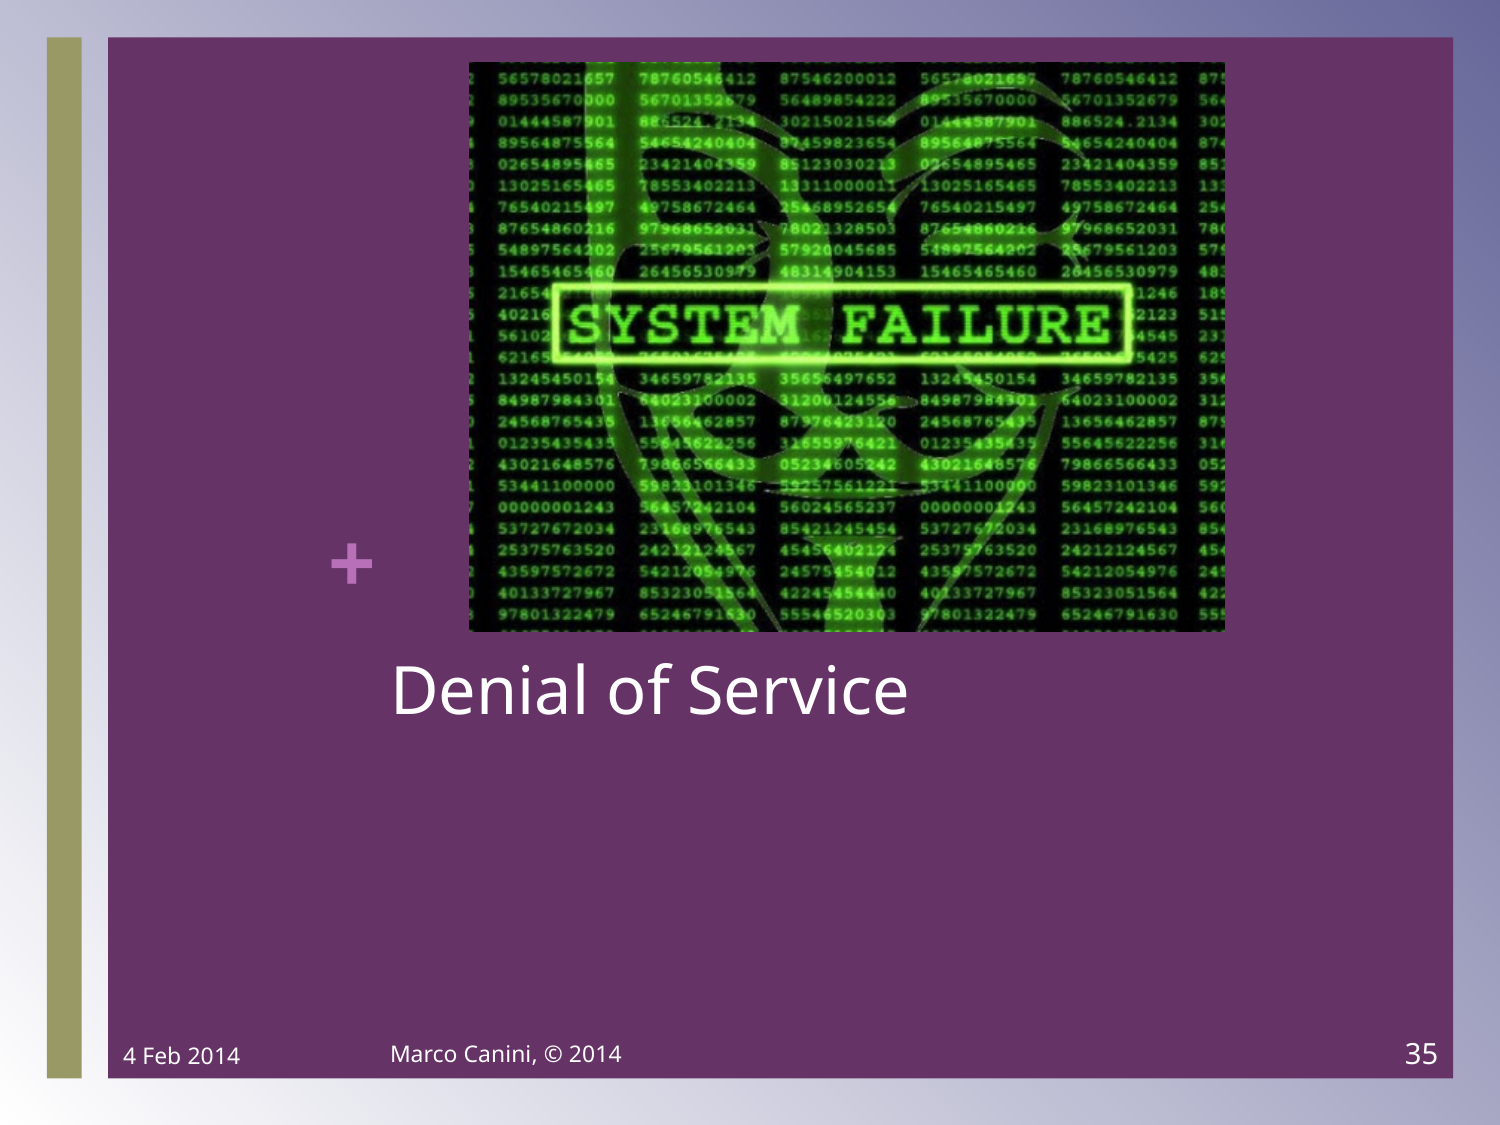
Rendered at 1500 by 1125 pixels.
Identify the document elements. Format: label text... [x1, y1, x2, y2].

title Denial of Service [375, 512, 1300, 736]
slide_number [108, 1025, 350, 1085]
picture [468, 61, 1226, 632]
footer Marco Canini, © 2014 [375, 1025, 1300, 1085]
slide_number 35 [1362, 1025, 1454, 1085]
